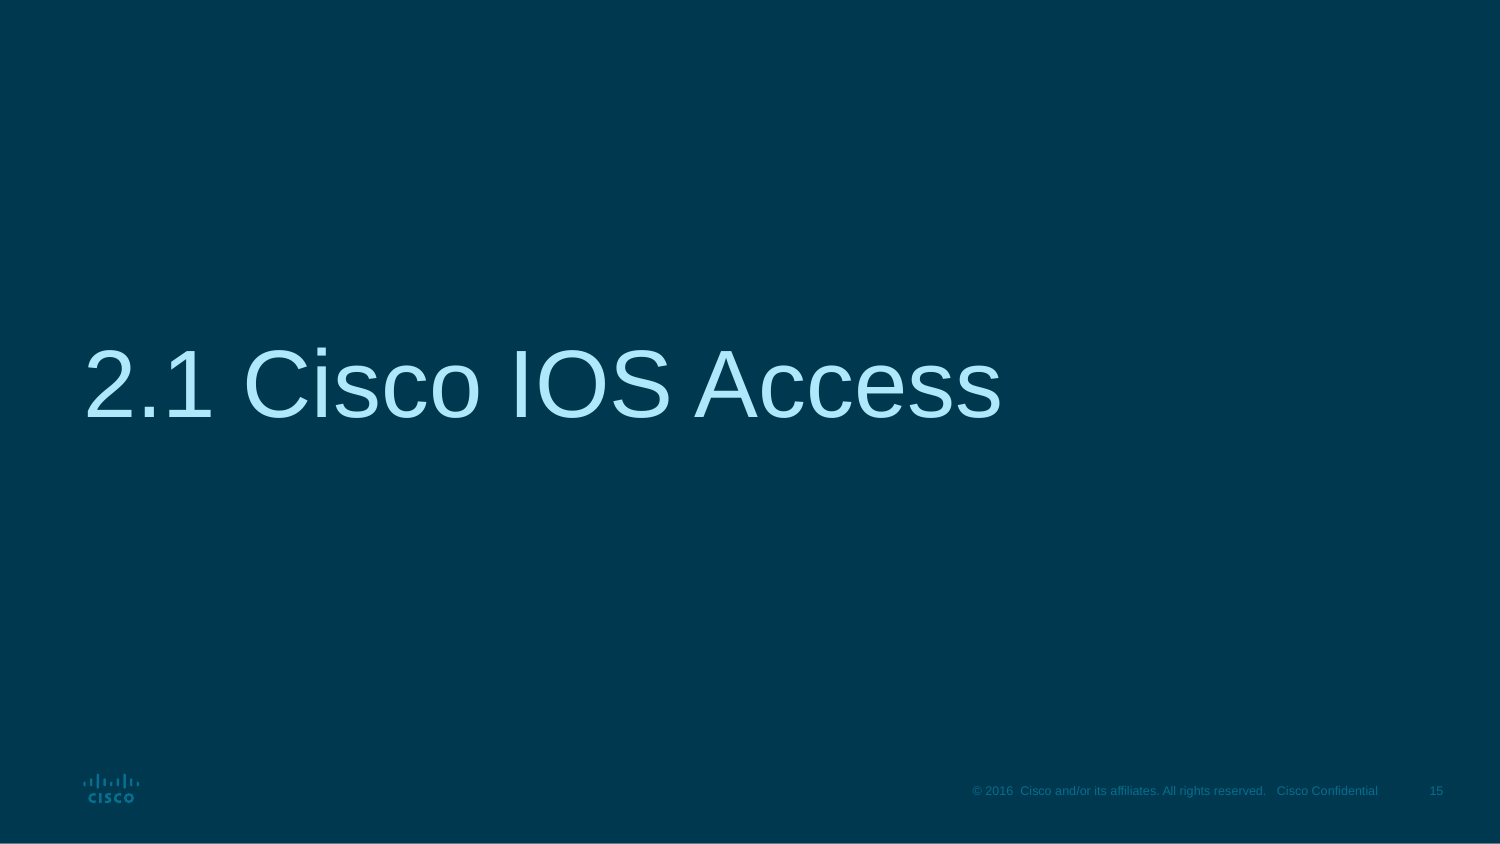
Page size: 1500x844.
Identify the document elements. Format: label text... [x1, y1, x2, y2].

title 2.1 Cisco IOS Access [68, 293, 1315, 446]
